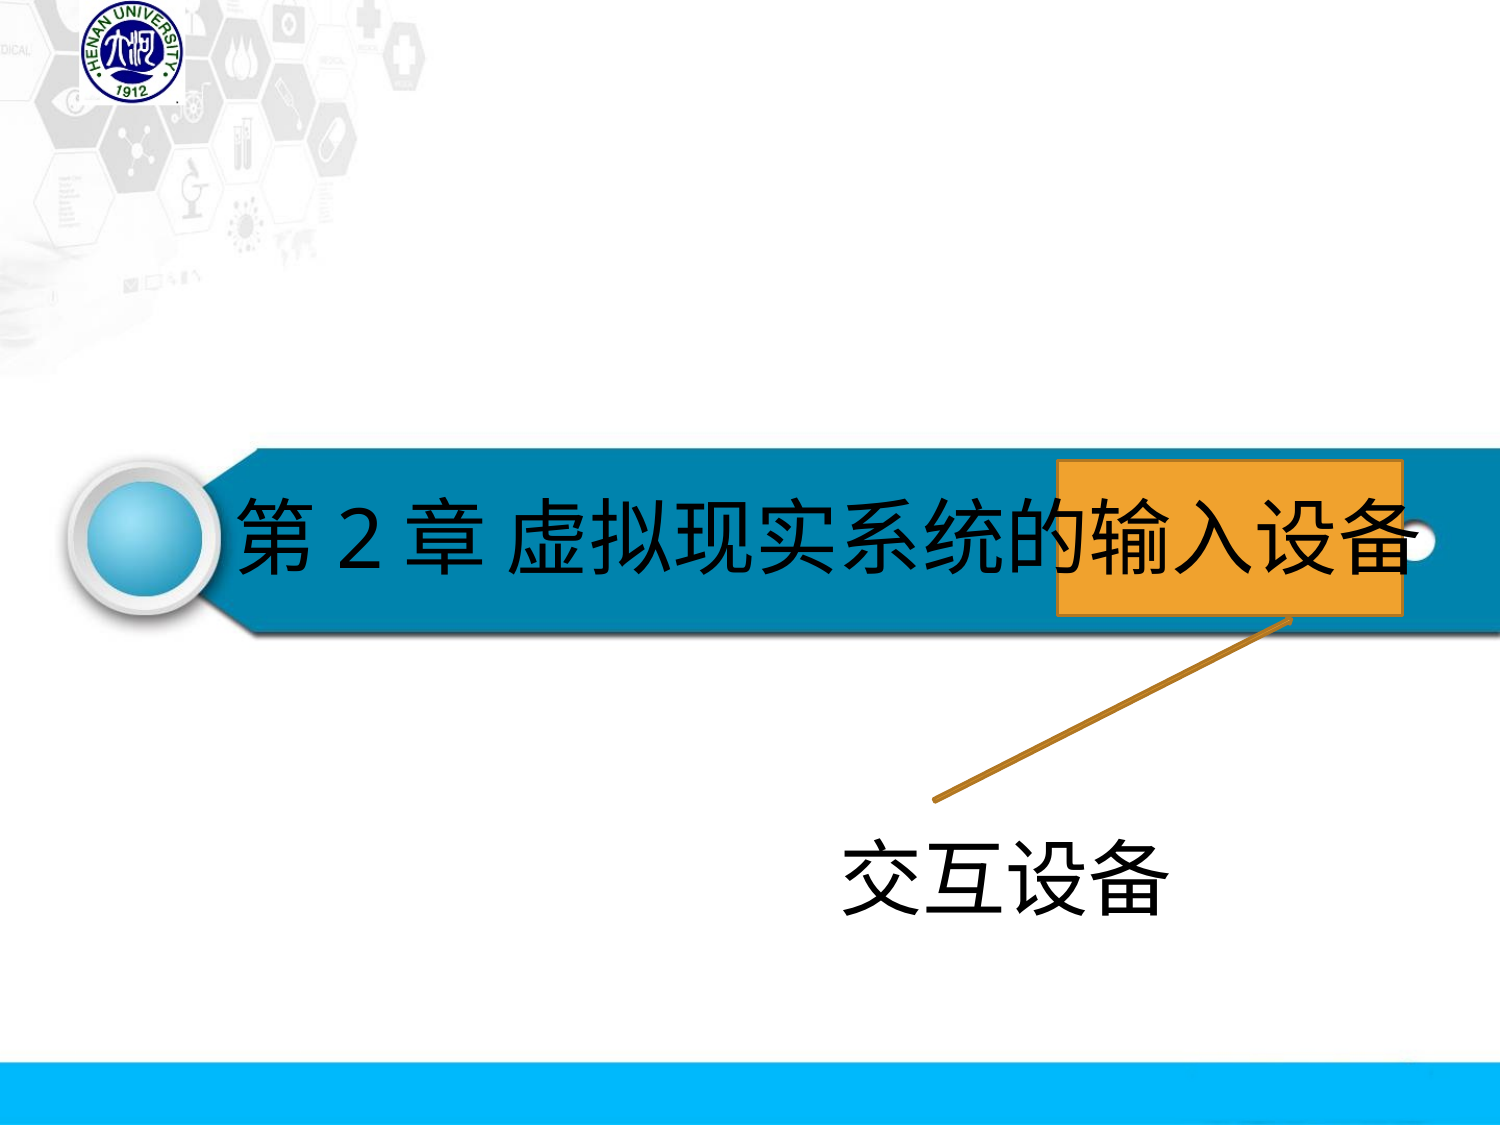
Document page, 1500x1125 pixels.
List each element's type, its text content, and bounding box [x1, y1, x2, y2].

picture [0, 0, 1500, 1063]
text_box [931, 615, 1294, 804]
title 第2章 虚拟现实系统的输入设备 [218, 488, 1500, 661]
text_box [1056, 459, 1404, 488]
text_box 交互设备 [824, 819, 1188, 934]
